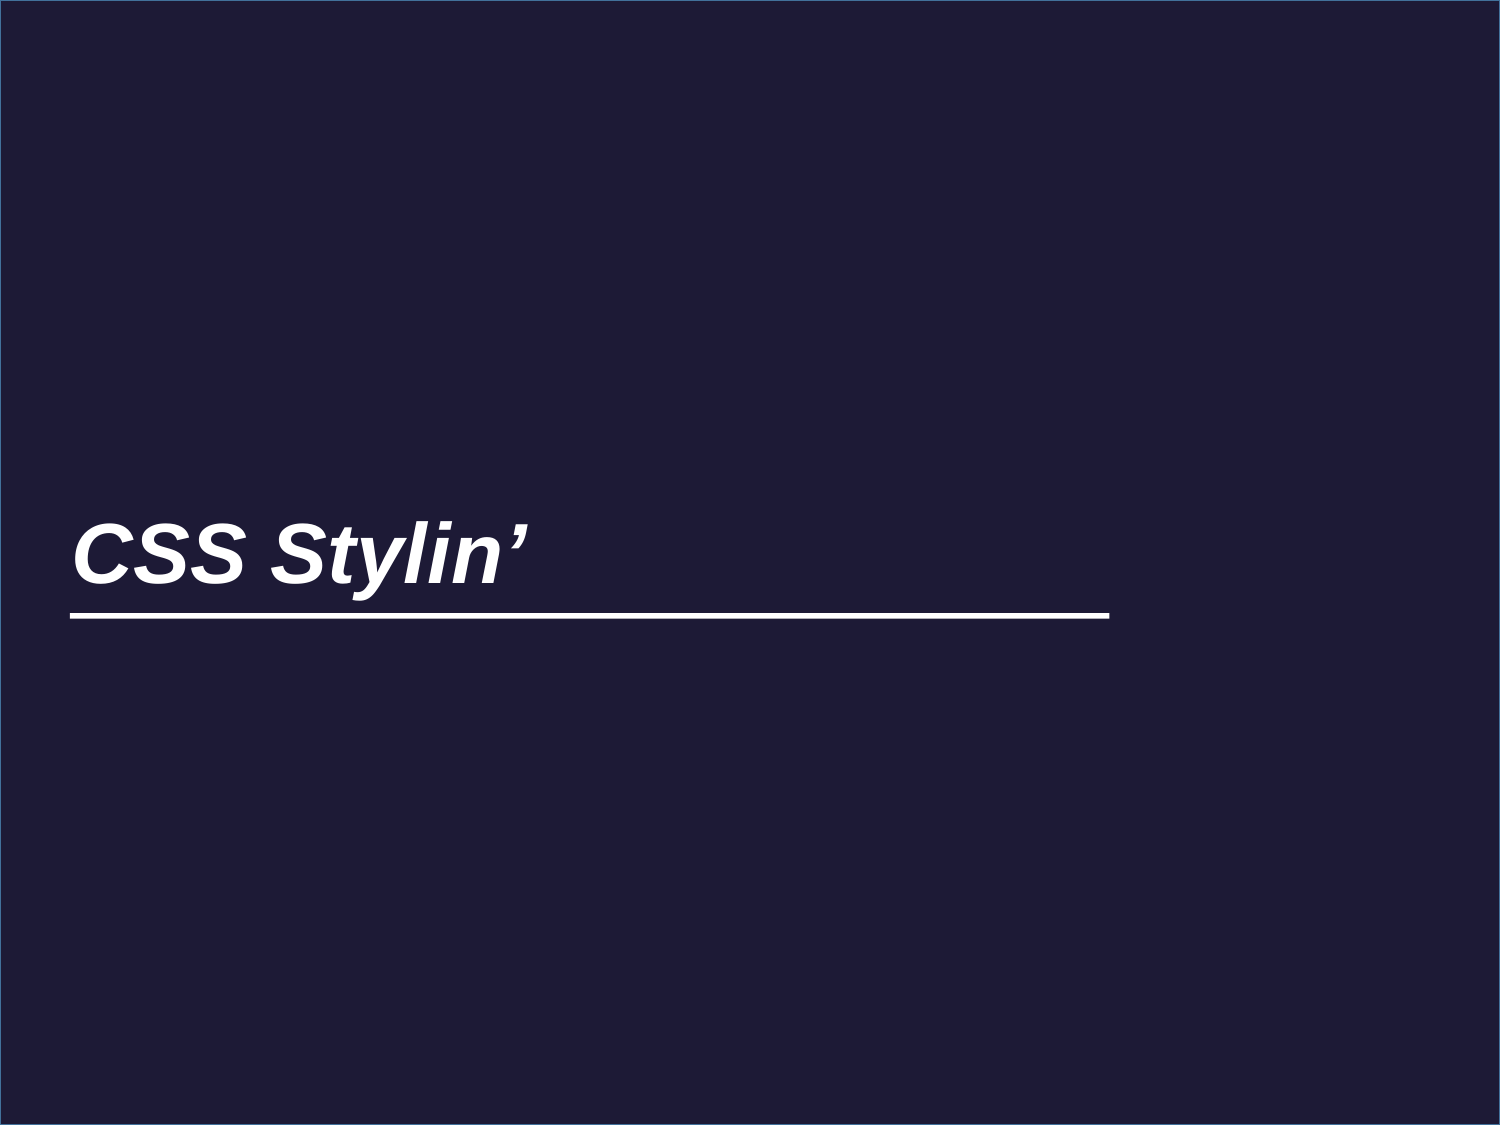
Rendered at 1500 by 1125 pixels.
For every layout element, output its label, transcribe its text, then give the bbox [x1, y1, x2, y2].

title CSS Stylin’ [63, 483, 1415, 628]
